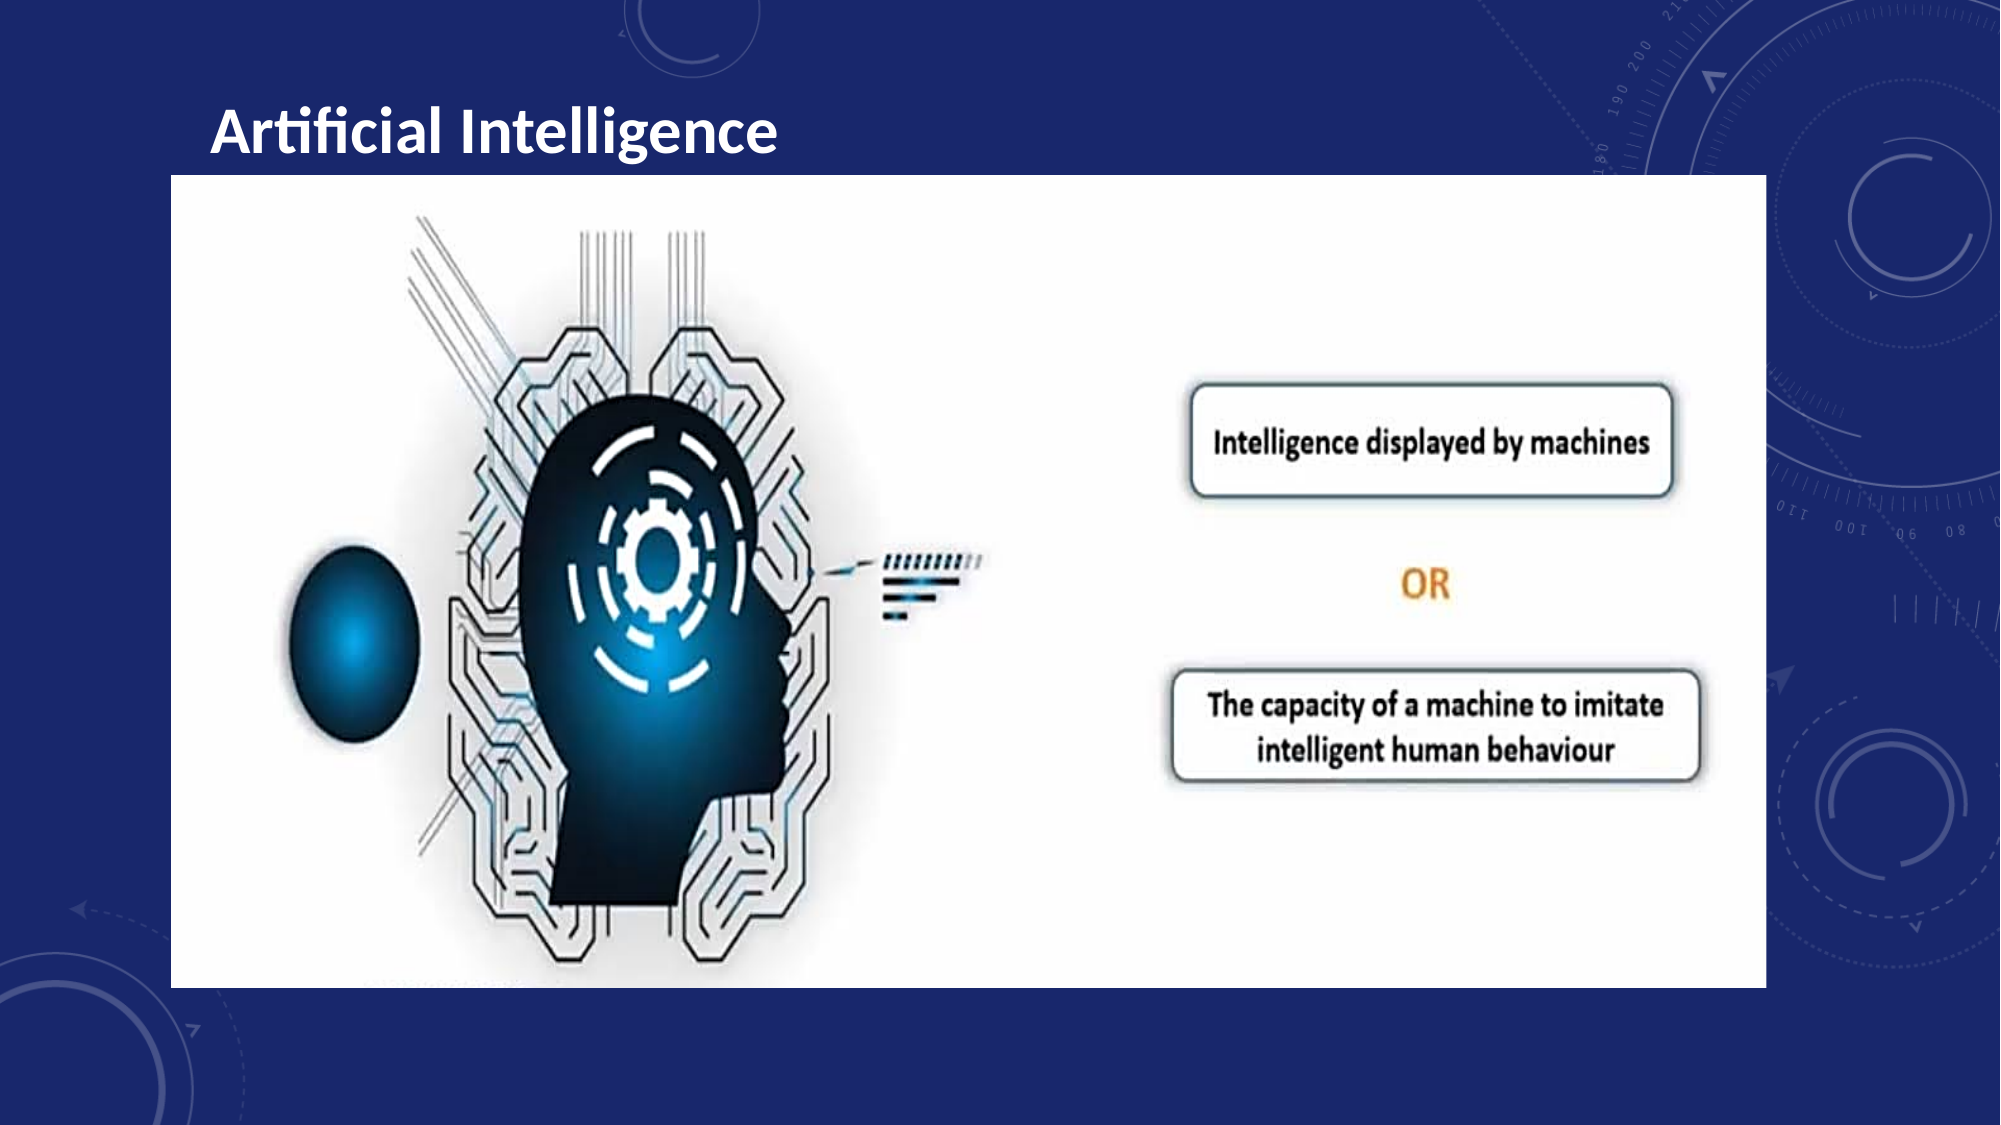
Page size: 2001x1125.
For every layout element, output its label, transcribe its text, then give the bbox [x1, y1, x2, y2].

picture [0, 0, 2000, 1125]
text_box Artificial Intelligence [195, 79, 795, 174]
